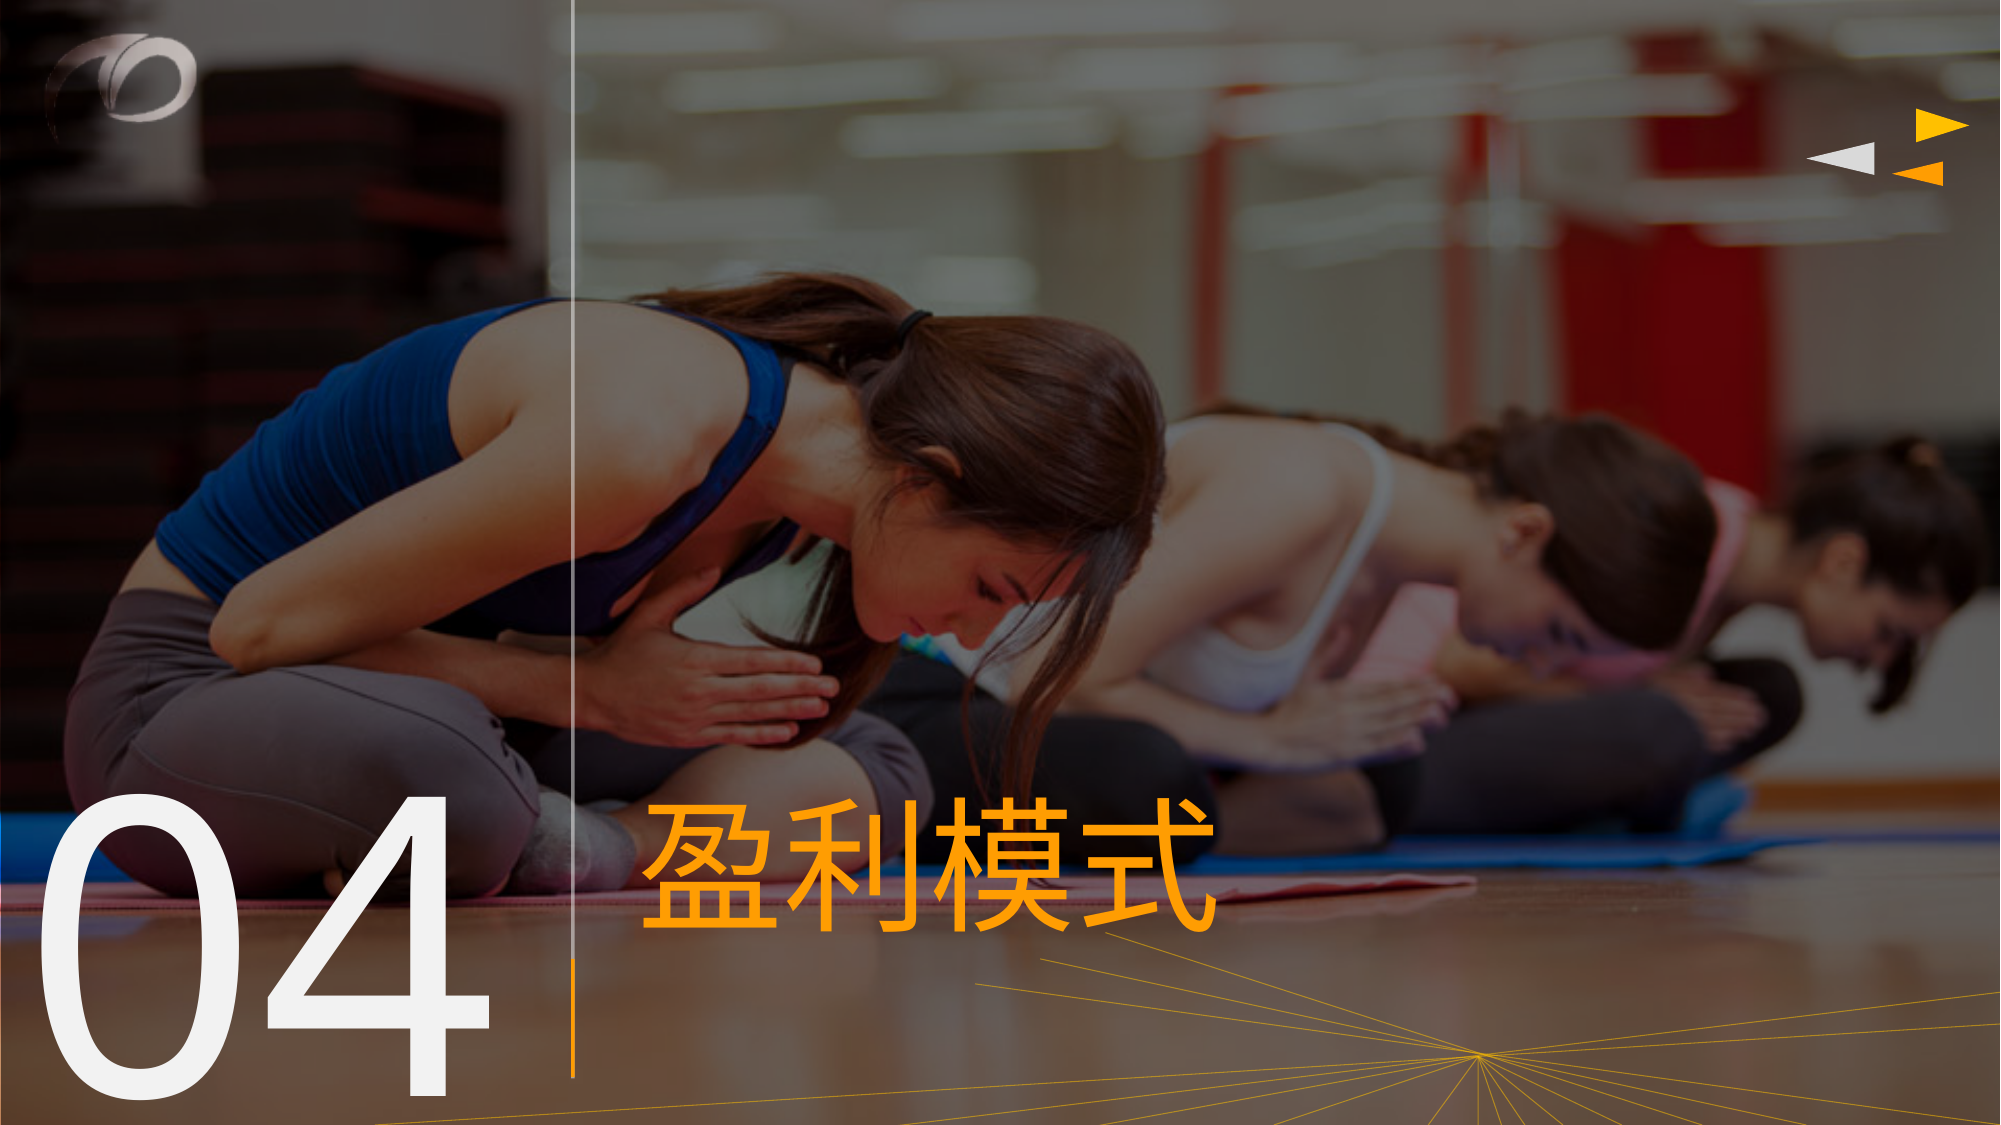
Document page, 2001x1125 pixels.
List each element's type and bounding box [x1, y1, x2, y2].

text_box [1849, 65, 1927, 229]
text_box [374, 932, 2000, 1125]
picture [575, 0, 2000, 932]
text_box [571, 0, 575, 932]
picture [0, 0, 571, 1125]
